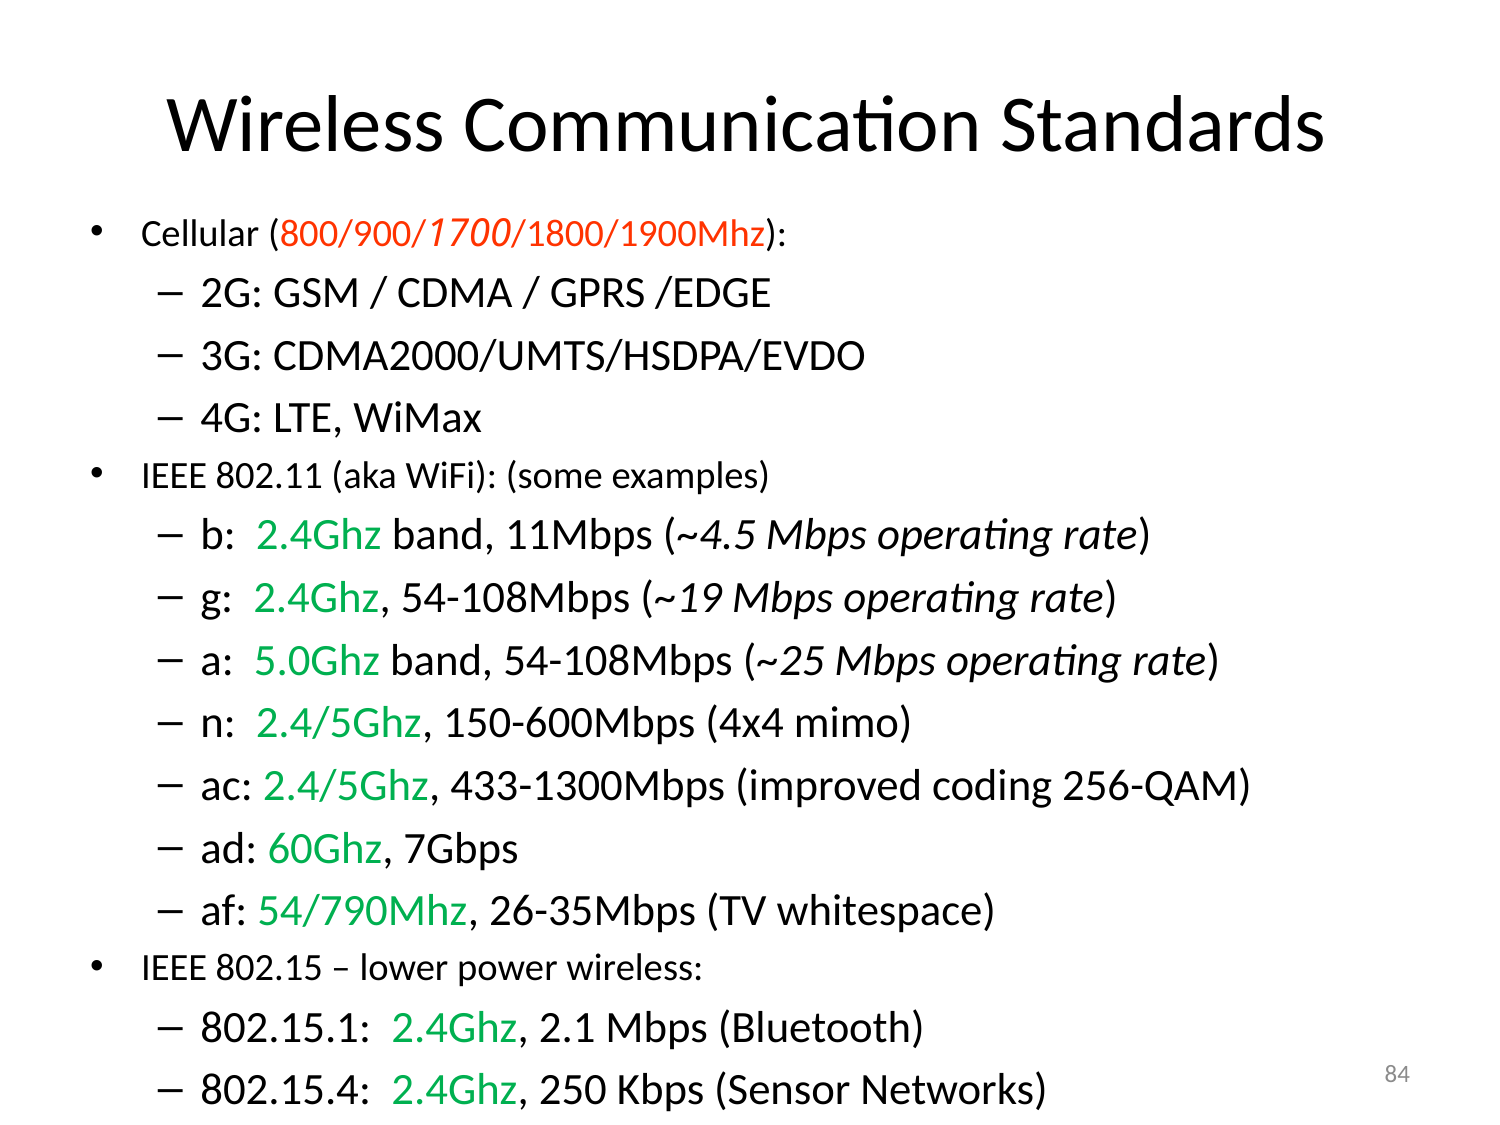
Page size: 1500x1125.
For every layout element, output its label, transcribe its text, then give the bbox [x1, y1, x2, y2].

list Cellular (800/900/1700/1800/1900Mhz): 2G: GSM / CDMA / GPRS /EDGE 3G: CDMA2000/UMTS/HSDPA/EVDO 4G: LTE, WiMax IEEE 802.11 (aka WiFi): (some examples) b: 2.4Ghz band, 11Mbps (~4.5 Mbps operating rate) g: 2.4Ghz, 54-108Mbps (~19 Mbps operating rate) a: 5.0Ghz band, 54-108Mbps (~25 Mbps operating rate) n: 2.4/5Ghz, 150-600Mbps (4x4 mimo) ac: 2.4/5Ghz, 433-1300Mbps (improved coding 256-QAM) ad: 60Ghz, 7Gbps af: 54/790Mhz, 26-35Mbps (TV whitespace) IEEE 802.15 – lower power wireless: 802.15.1: 2.4Ghz, 2.1 Mbps (Bluetooth) 802.15.4: 2.4Ghz, 250 Kbps (Sensor Networks) [75, 200, 1500, 1125]
title Wireless Communication Standards [50, 62, 1463, 175]
slide_number 84 [1074, 1042, 1425, 1103]
